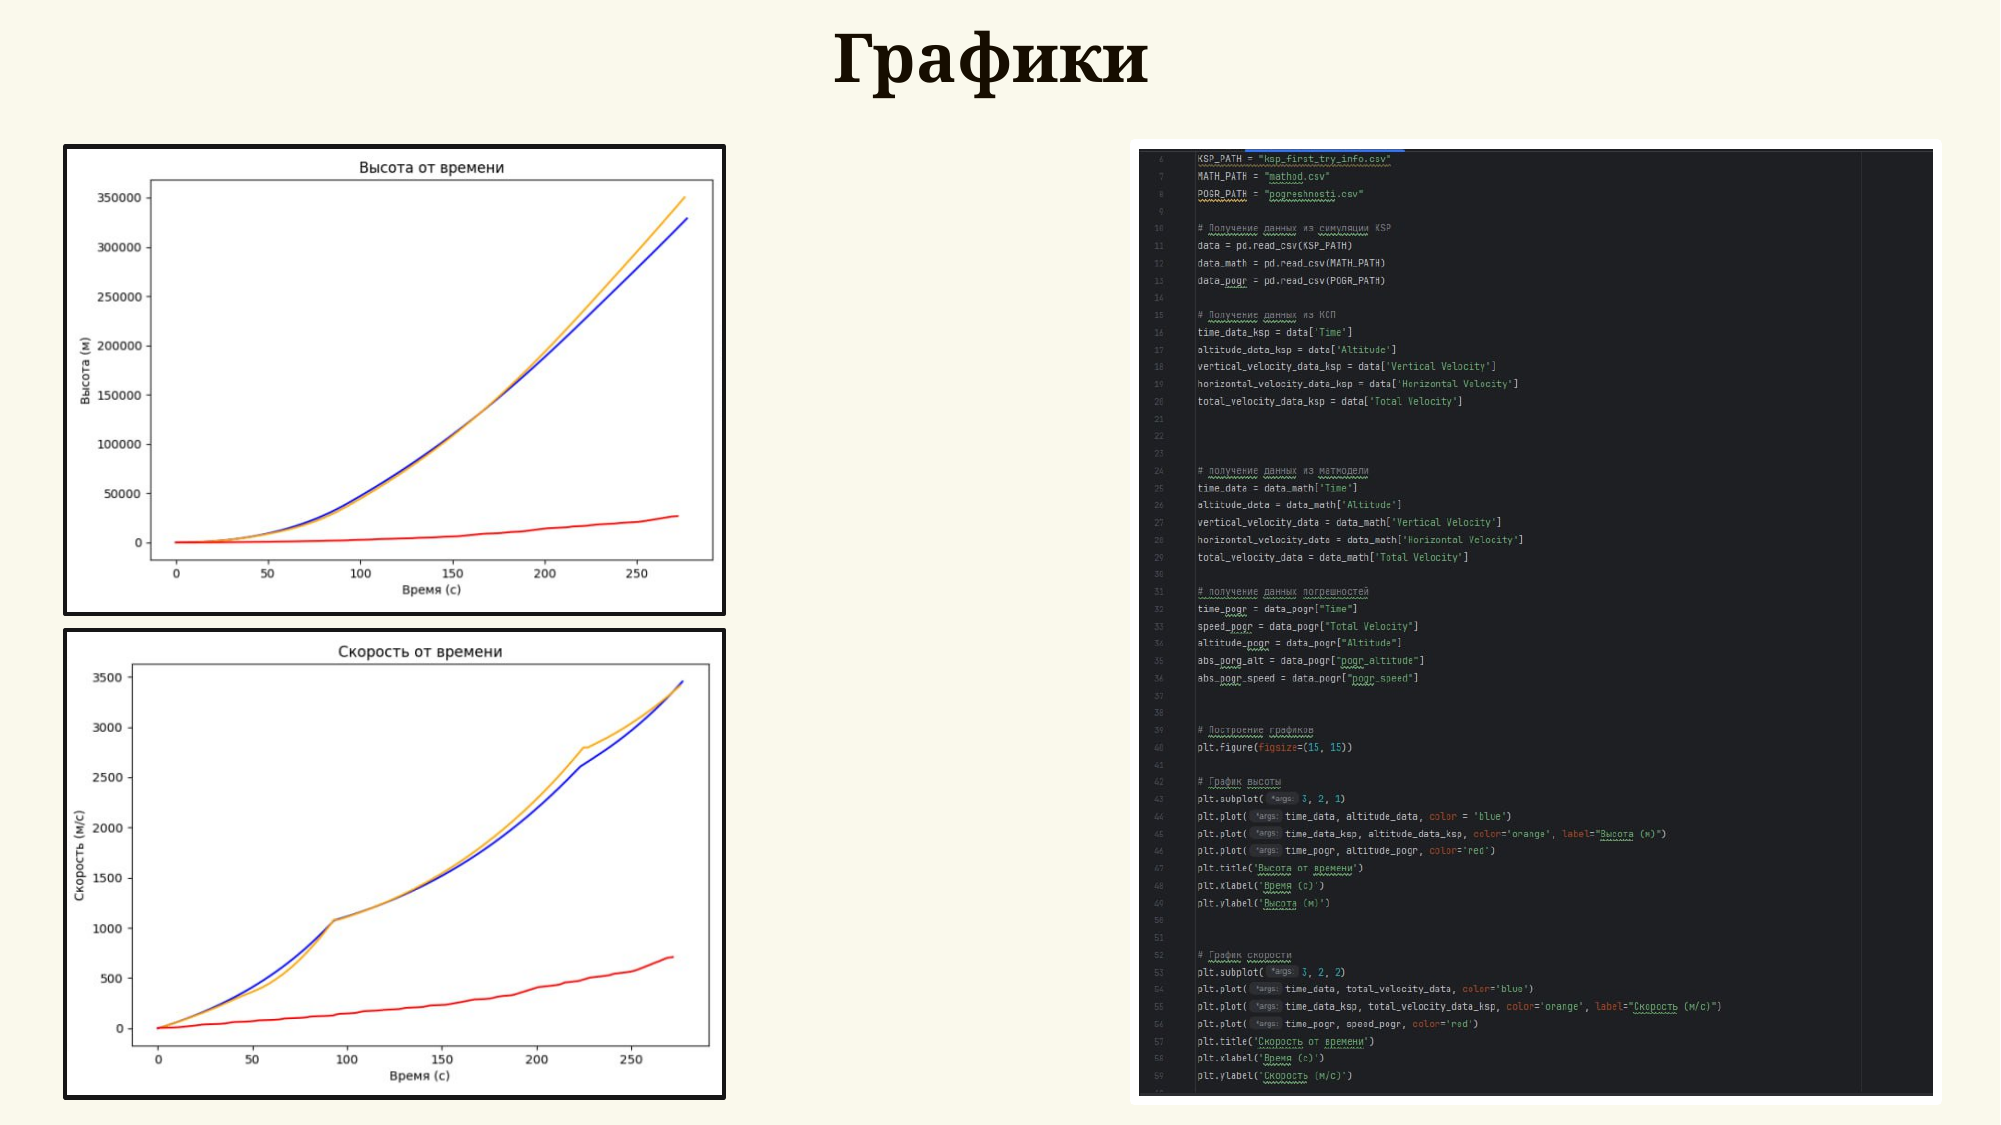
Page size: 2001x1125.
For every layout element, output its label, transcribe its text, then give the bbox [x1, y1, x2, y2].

title Графики [802, 0, 1197, 112]
picture [66, 631, 723, 1096]
picture [1138, 148, 1933, 1097]
picture [66, 148, 723, 613]
